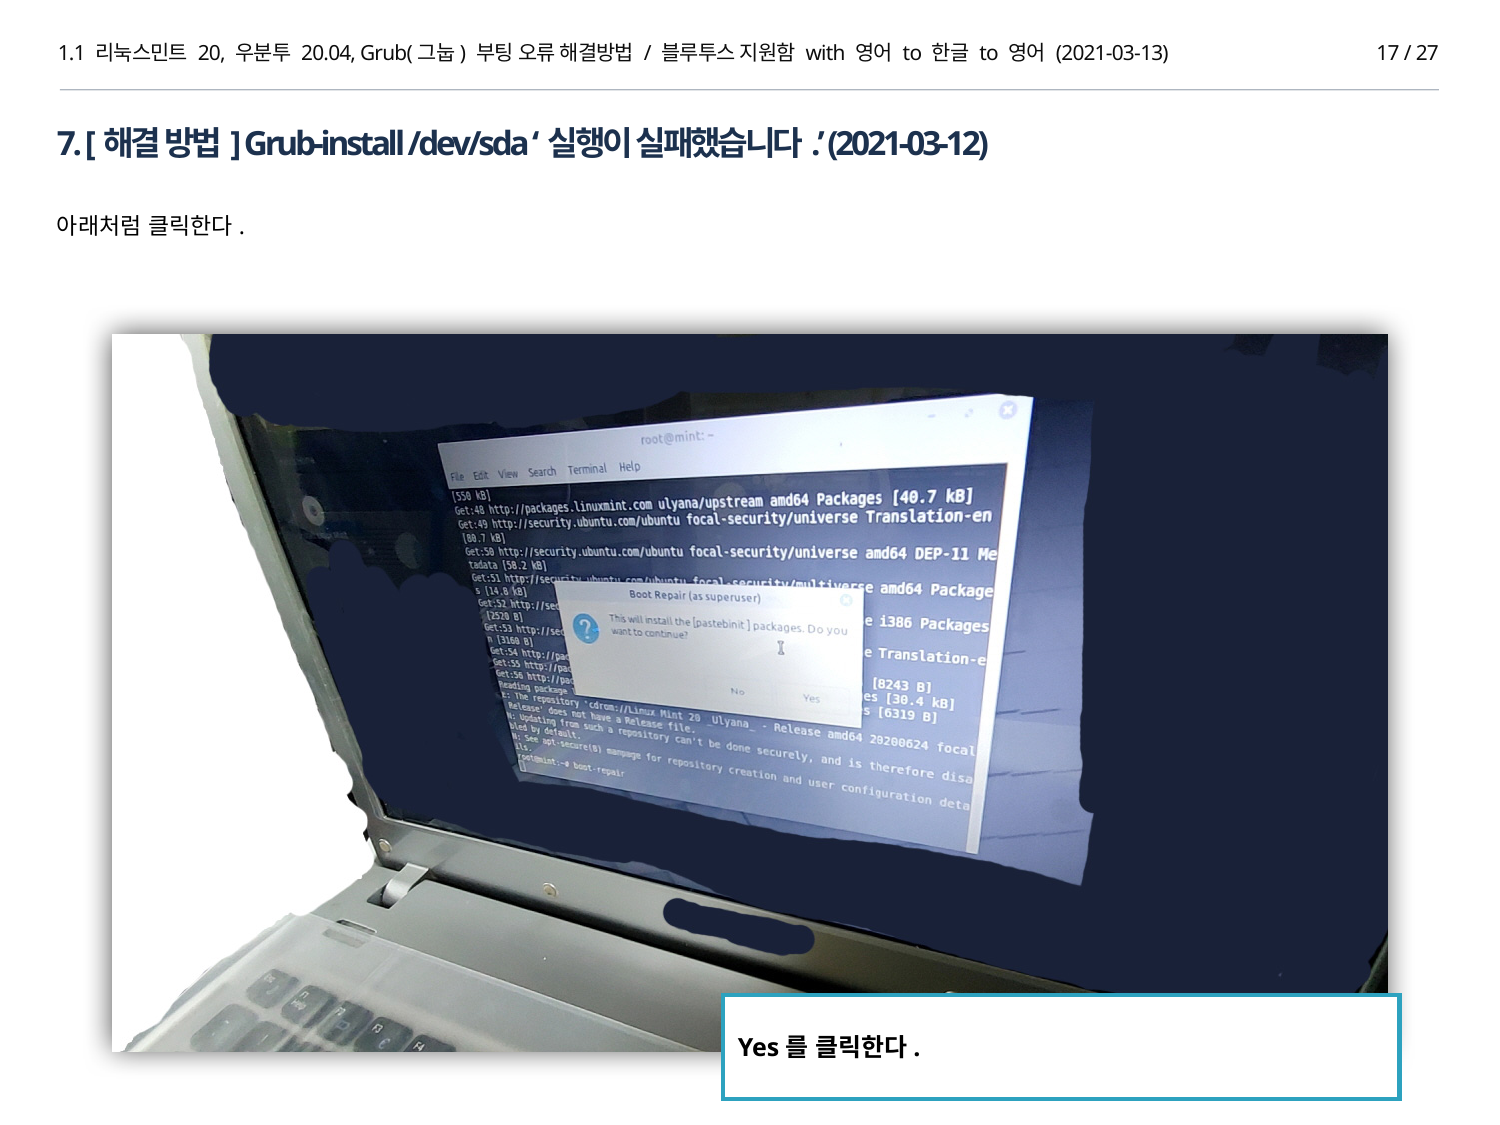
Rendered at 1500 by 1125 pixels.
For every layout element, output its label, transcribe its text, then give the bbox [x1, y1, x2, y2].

text_box 1.1 리눅스민트 20, 우분투 20.04, Grub(그눕) 부팅 오류 해결방법 / 블루투스 지원함 with 영어 to 한글 to 영어 (2021-03-13) [43, 32, 1193, 72]
picture [112, 334, 1388, 1052]
text_box 아래처럼 클릭한다. [42, 185, 1432, 267]
text_box 7. [해결 방법] Grub-install /dev/sda ‘실행이 실패했습니다.’ (2021-03-12) [42, 114, 1439, 211]
text_box 17 / 27 [1193, 31, 1454, 75]
text_box Yes를 클릭한다. [721, 993, 1402, 1101]
